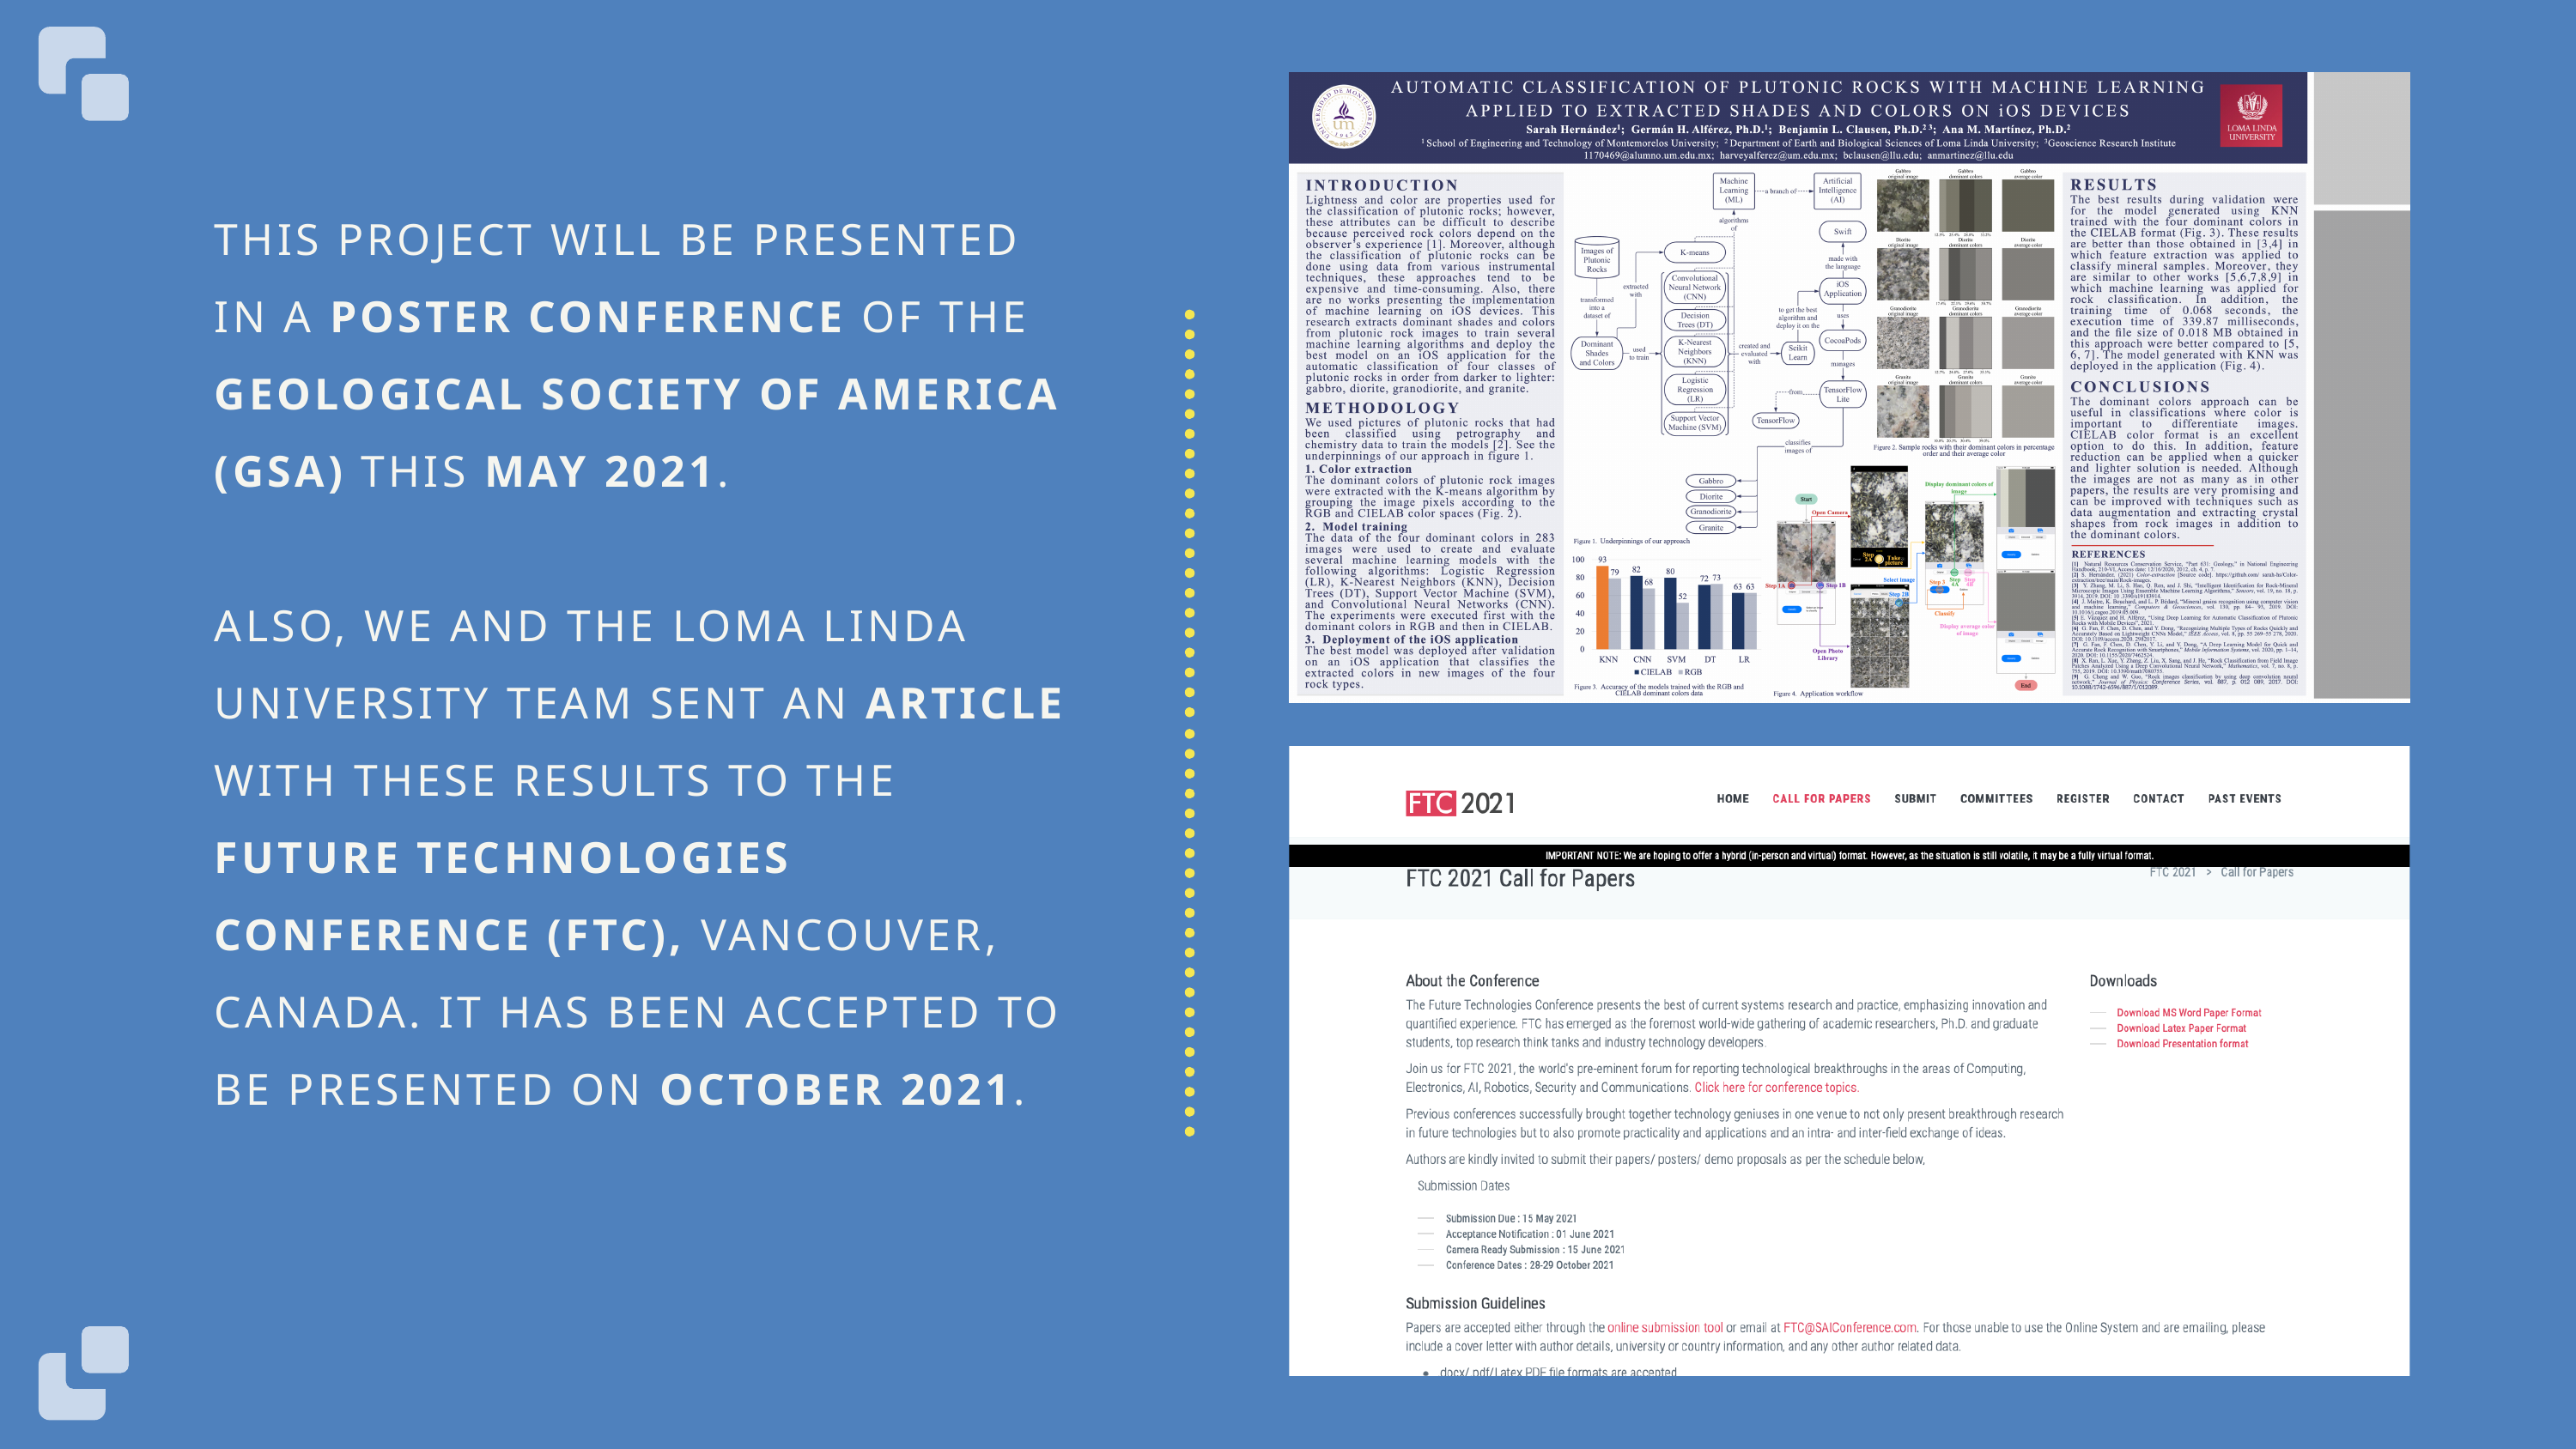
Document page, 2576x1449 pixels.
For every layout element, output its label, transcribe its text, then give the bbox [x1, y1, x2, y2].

text_box THIS PROJECT WILL BE PRESENTED IN A POSTER CONFERENCE OF THE GEOLOGICAL SOCIETY OF AMERICA (GSA) THIS MAY 2021. ALSO, WE AND THE LOMA LINDA UNIVERSITY TEAM SENT AN ARTICLE WITH THESE RESULTS TO THE FUTURE TECHNOLOGIES CONFERENCE (FTC), VANCOUVER, CANADA. IT HAS BEEN ACCEPTED TO BE PRESENTED ON OCTOBER 2021. [214, 186, 1079, 1115]
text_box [38, 26, 129, 121]
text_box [38, 1325, 129, 1421]
picture [1289, 745, 2410, 1376]
picture [1289, 72, 2410, 703]
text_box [1170, 289, 1211, 1160]
